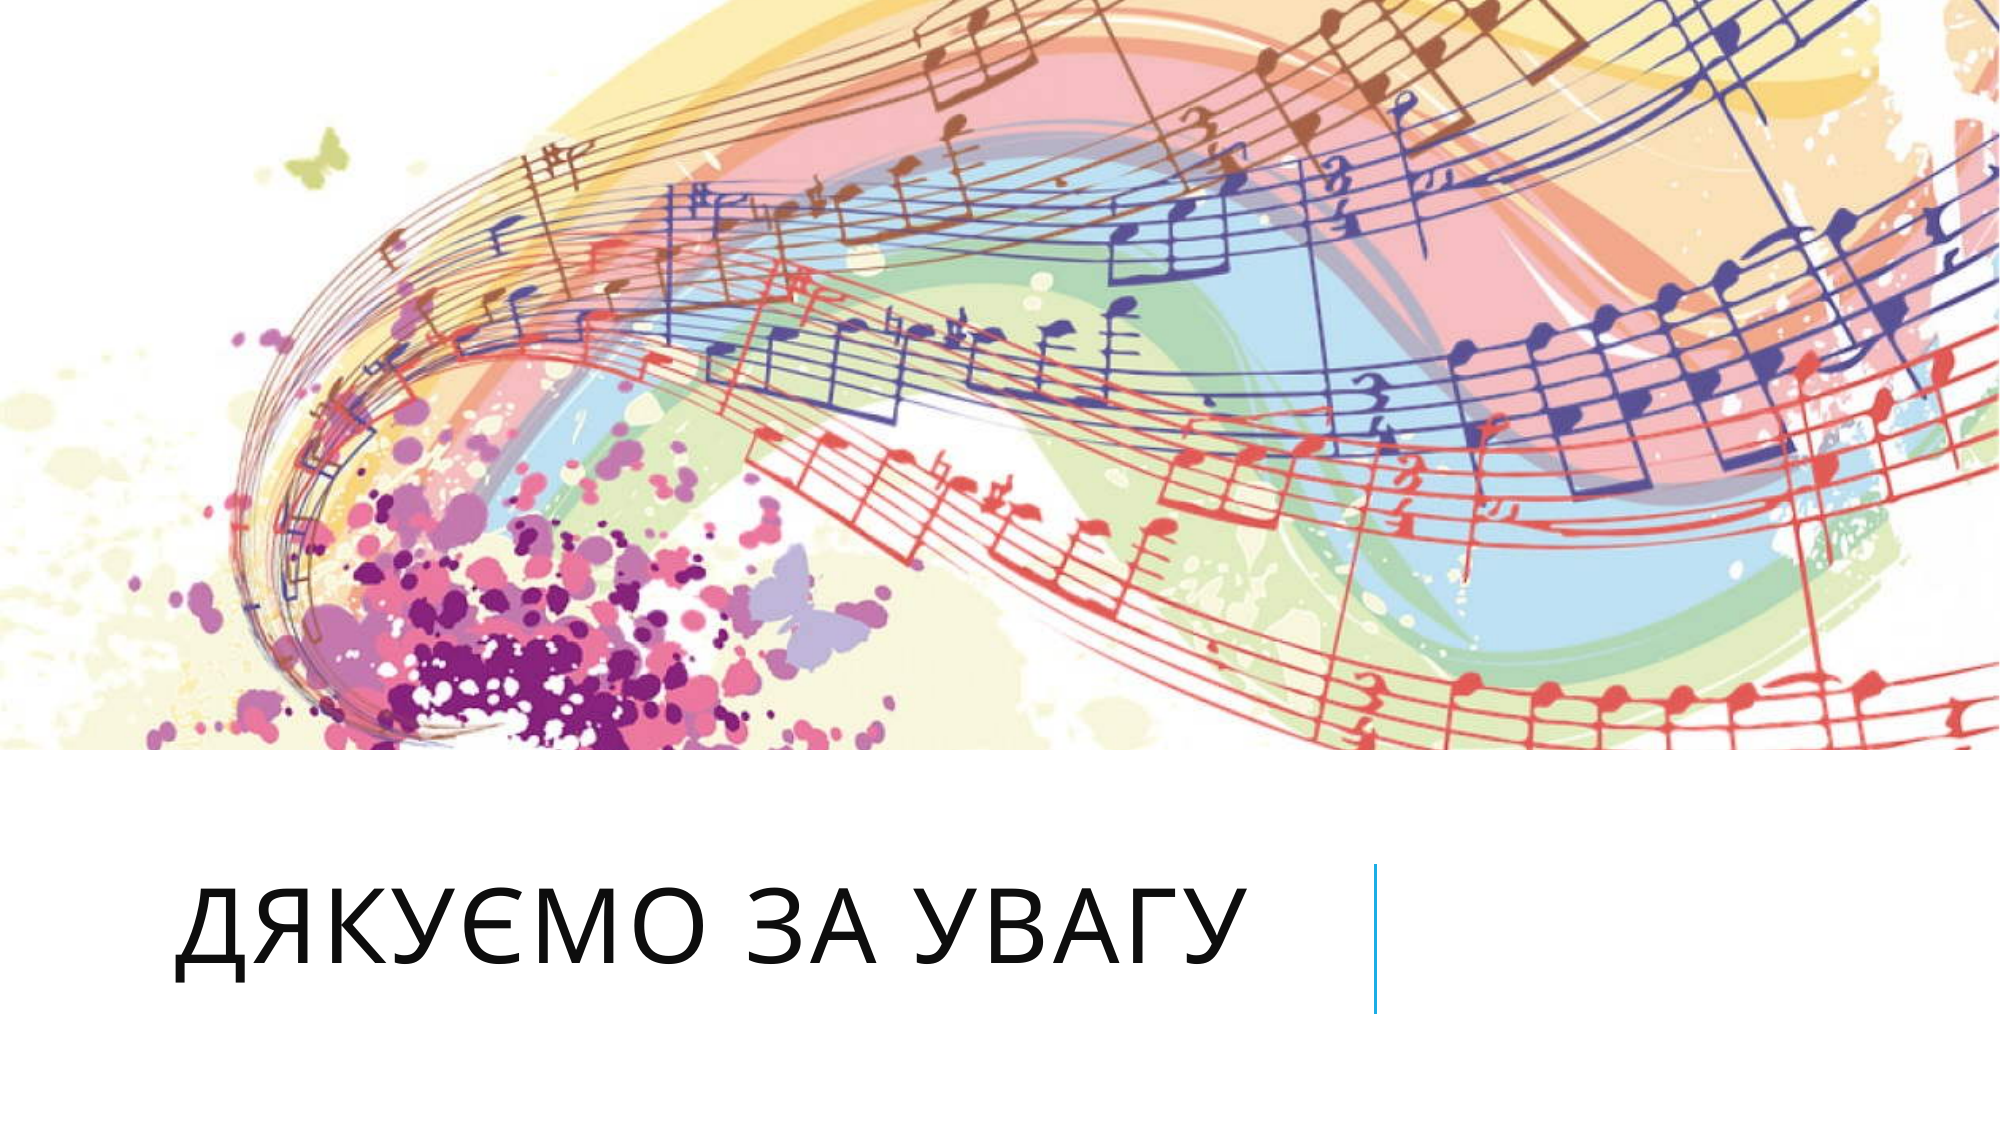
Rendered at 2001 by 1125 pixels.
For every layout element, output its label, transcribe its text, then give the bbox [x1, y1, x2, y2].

title Дякуємо за увагу [75, 813, 1350, 1054]
picture [0, 0, 2000, 751]
